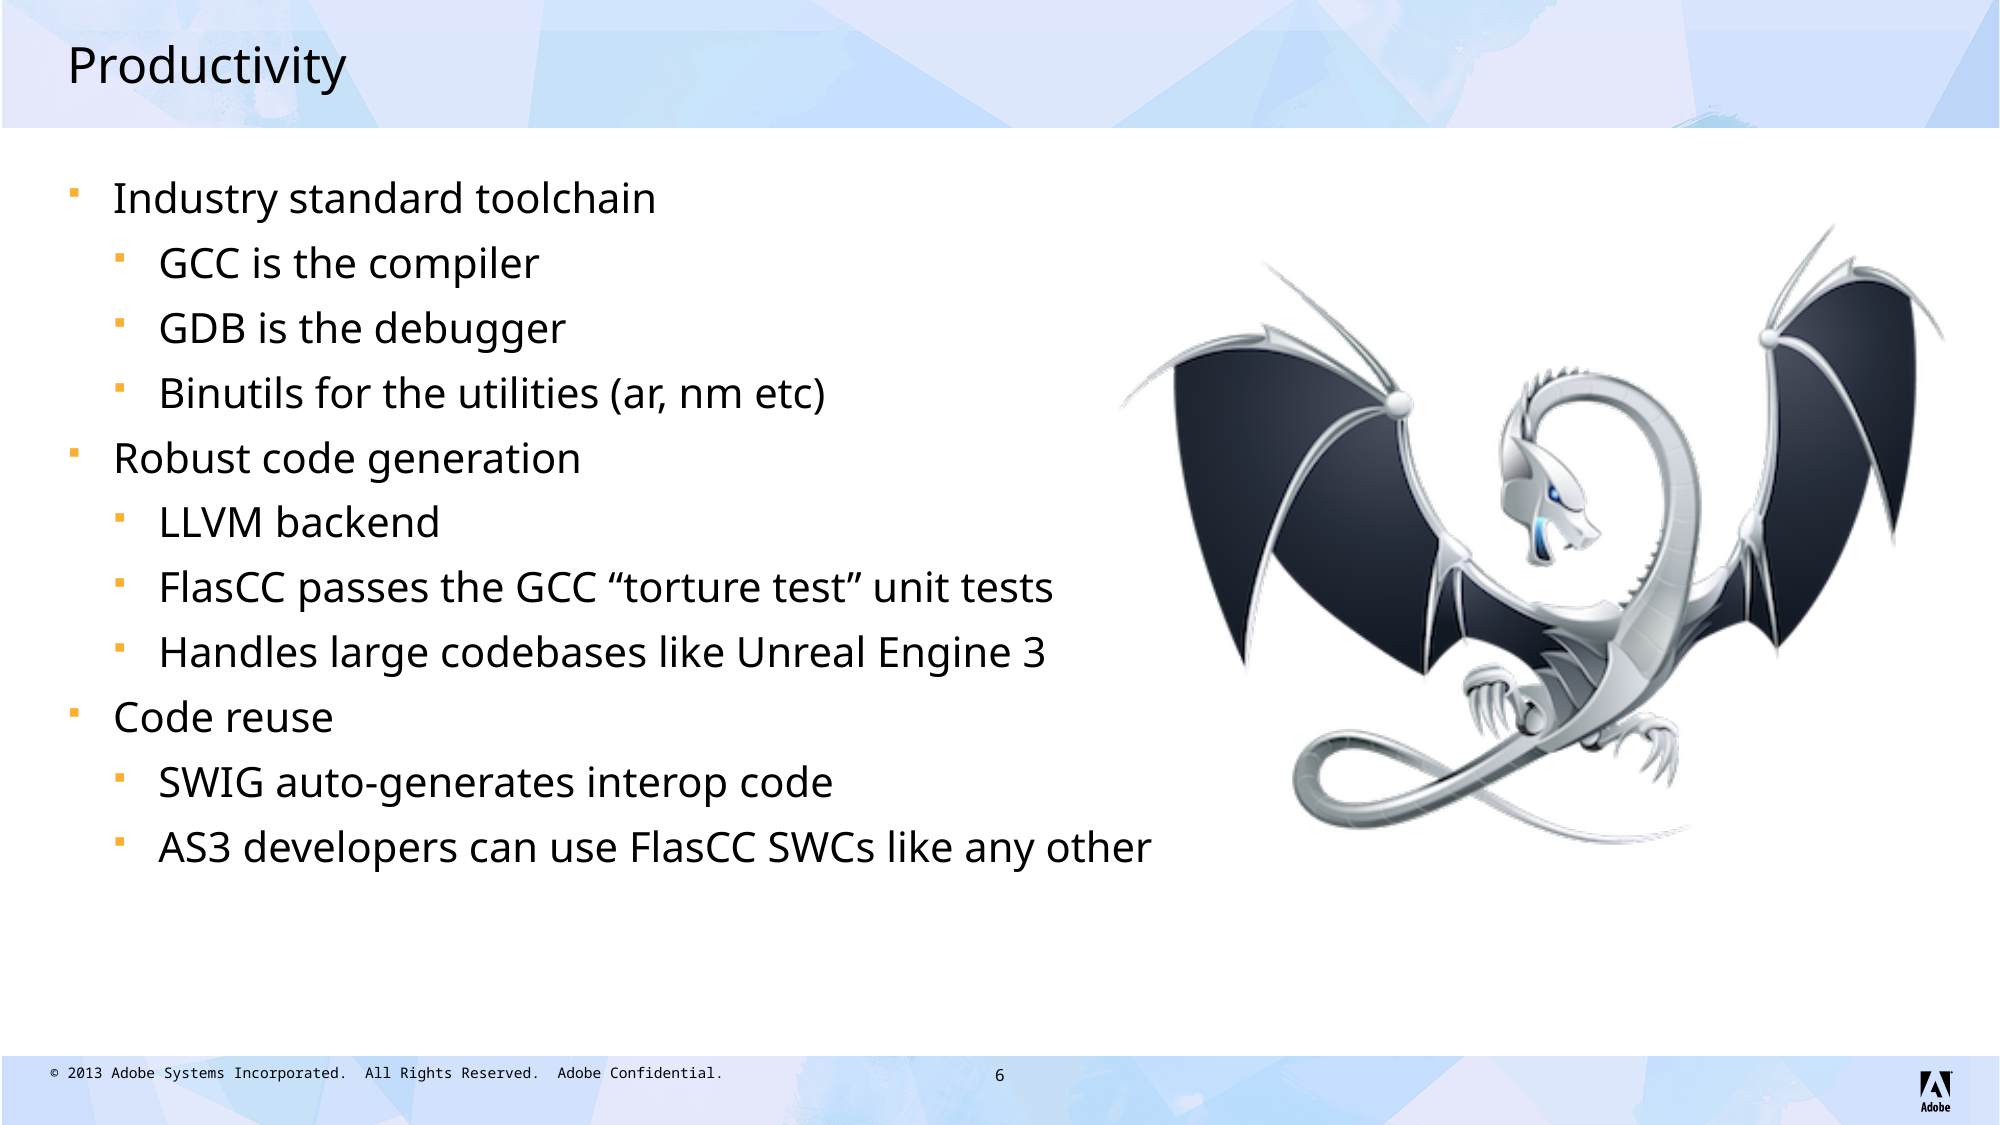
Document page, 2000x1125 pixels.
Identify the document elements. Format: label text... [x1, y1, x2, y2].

picture [1, 0, 2000, 951]
list Industry standard toolchain GCC is the compiler GDB is the debugger Binutils for the utilities (ar, nm etc) Robust code generation LLVM backend FlasCC passes the GCC “torture test” unit tests Handles large codebases like Unreal Engine 3 Code reuse SWIG auto-generates interop code AS3 developers can use FlasCC SWCs like any other [49, 162, 1950, 1013]
slide_number 6 [916, 1062, 1083, 1091]
picture [1, 1056, 2000, 1125]
title Productivity [49, 30, 1950, 98]
